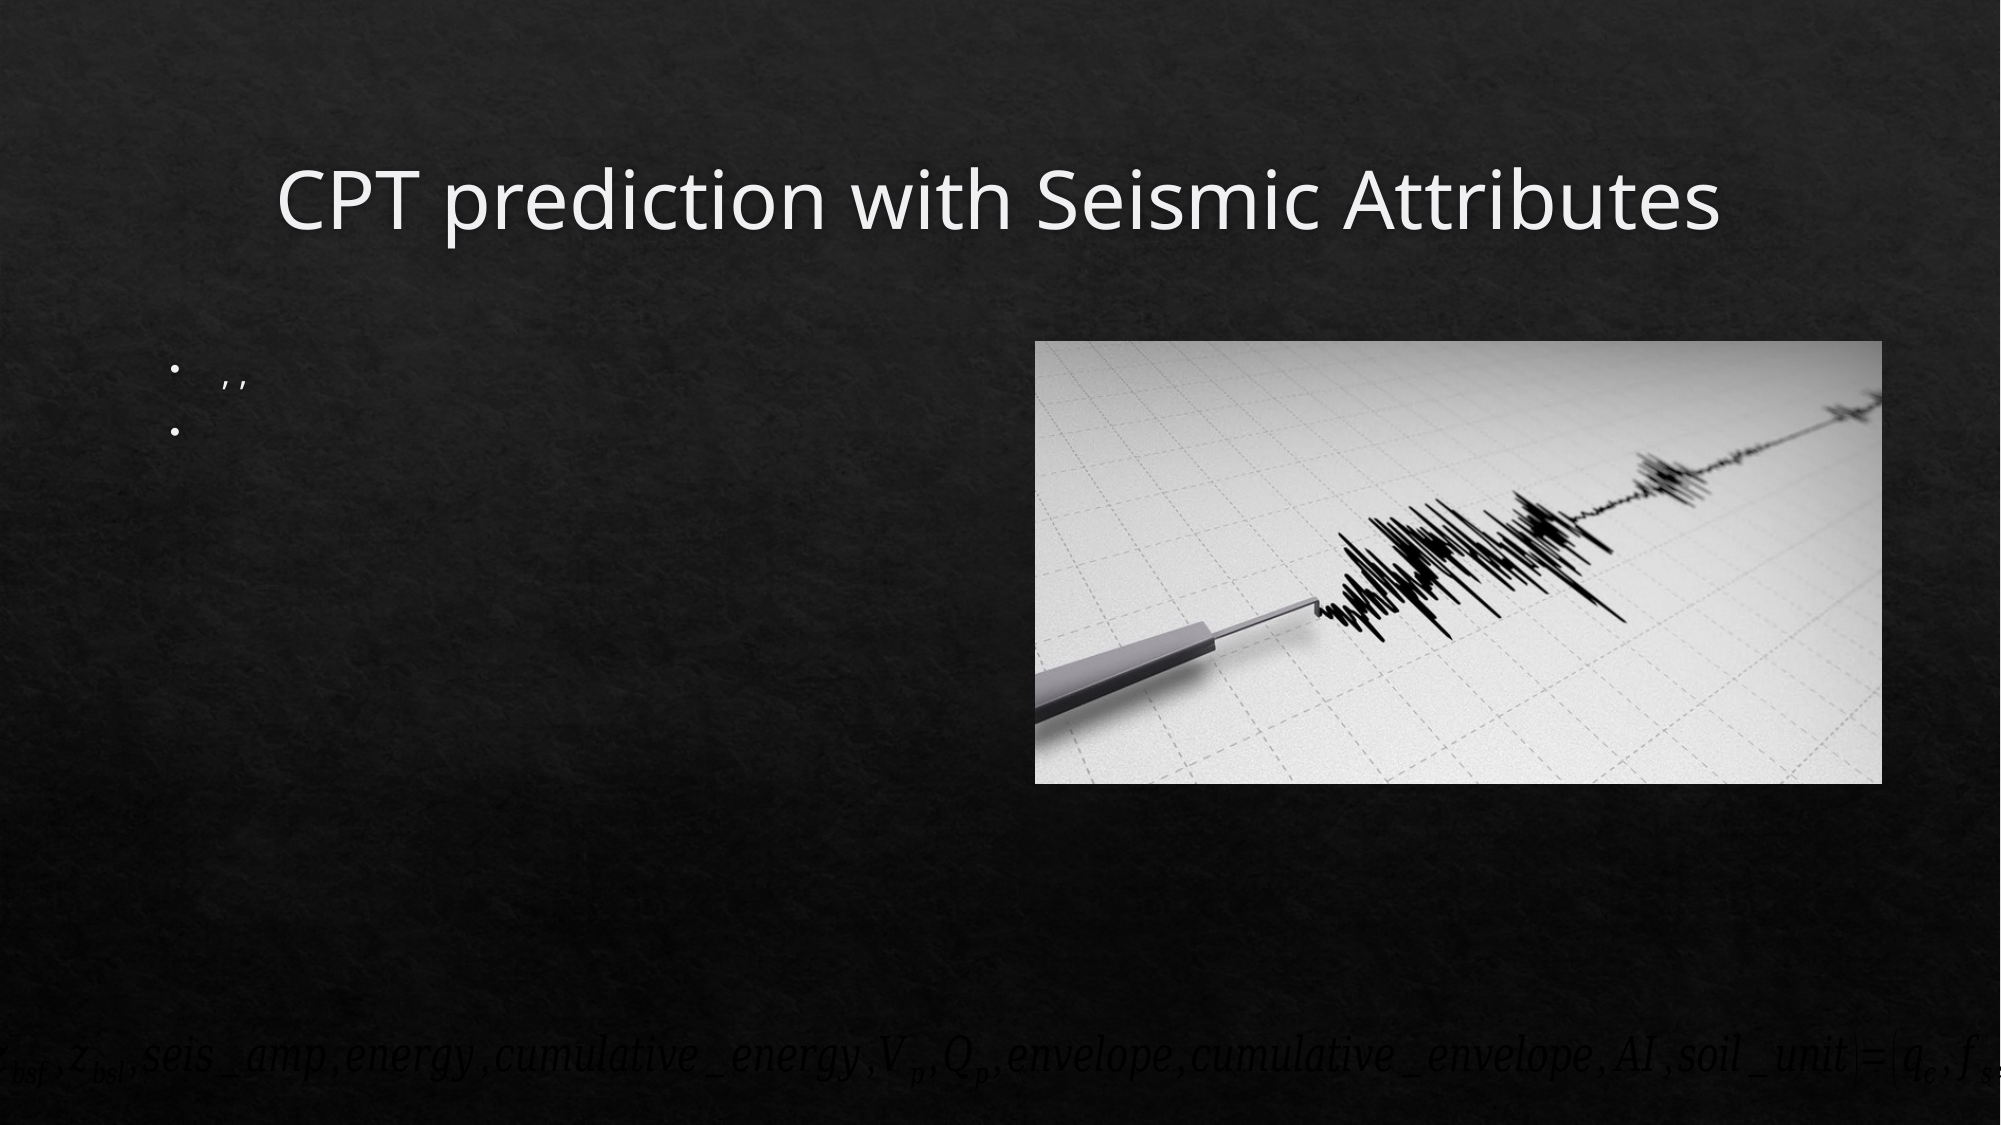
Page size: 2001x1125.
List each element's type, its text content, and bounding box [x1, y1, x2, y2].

picture [1035, 340, 1882, 785]
title CPT prediction with Seismic Attributes [149, 99, 1849, 307]
